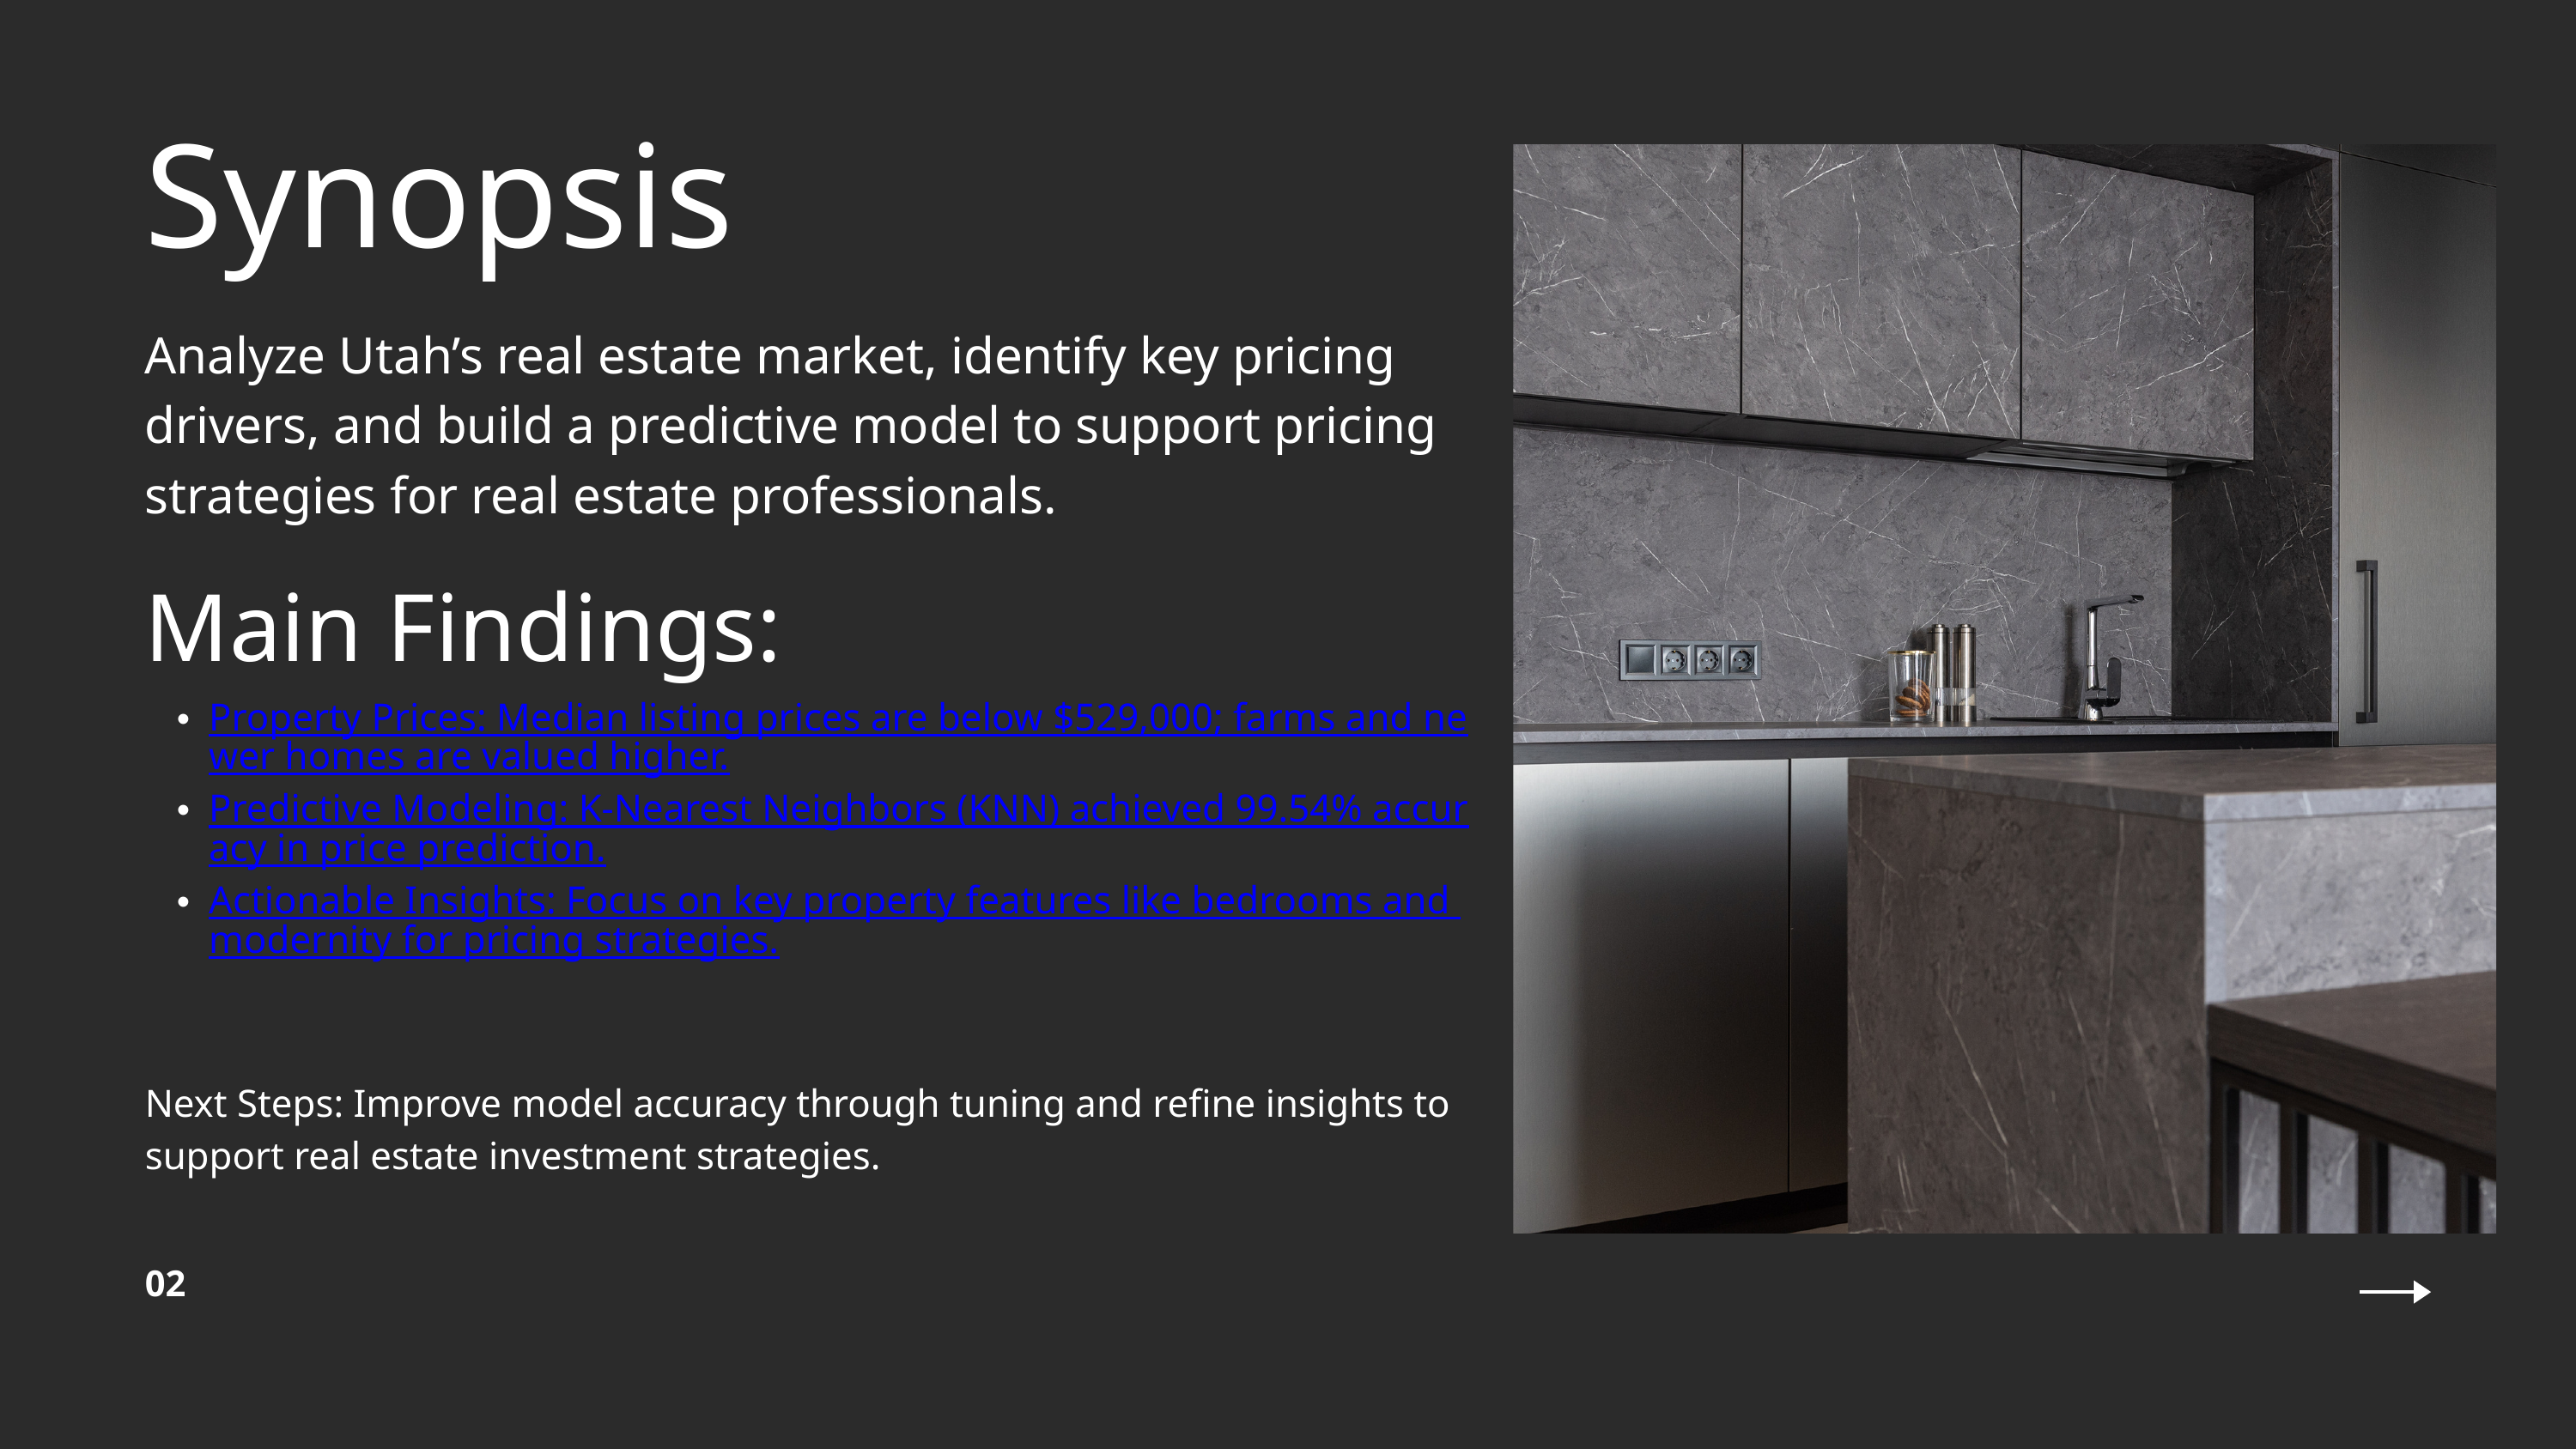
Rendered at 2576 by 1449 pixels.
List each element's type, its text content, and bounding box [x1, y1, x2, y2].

text_box Synopsis [144, 105, 1392, 277]
text_box Property Prices: Median listing prices are below $529,000; farms and newer homes are valued higher. Predictive Modeling: K-Nearest Neighbors (KNN) achieved 99.54% accuracy in price prediction. Actionable Insights: Focus on key property features like bedrooms and modernity for pricing strategies. [144, 691, 1489, 902]
text_box [1513, 144, 2497, 1234]
text_box Analyze Utah’s real estate market, identify key pricing drivers, and build a predictive model to support pricing strategies for real estate professionals. [144, 313, 1473, 524]
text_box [2359, 1280, 2432, 1304]
text_box Next Steps: Improve model accuracy through tuning and refine insights to support real estate investment strategies. [144, 1071, 1489, 1178]
text_box Main Findings: [144, 549, 1571, 681]
text_box 02 [144, 1260, 494, 1304]
